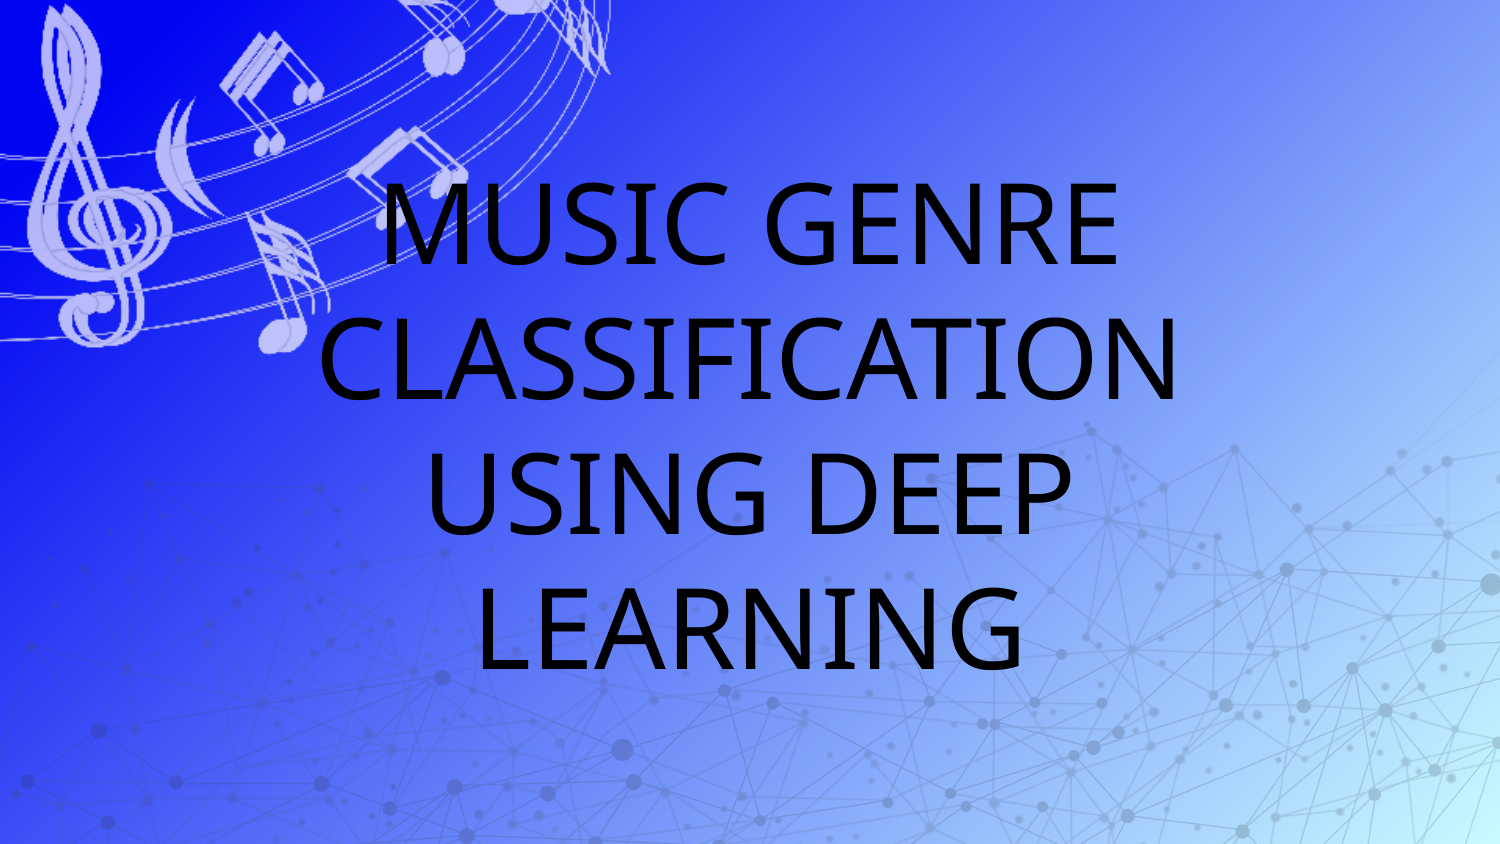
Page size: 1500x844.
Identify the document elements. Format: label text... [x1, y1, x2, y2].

picture [0, 0, 1500, 844]
text_box MUSIC GENRE CLASSIFICATION USING DEEP LEARNING [598, 255, 1361, 324]
